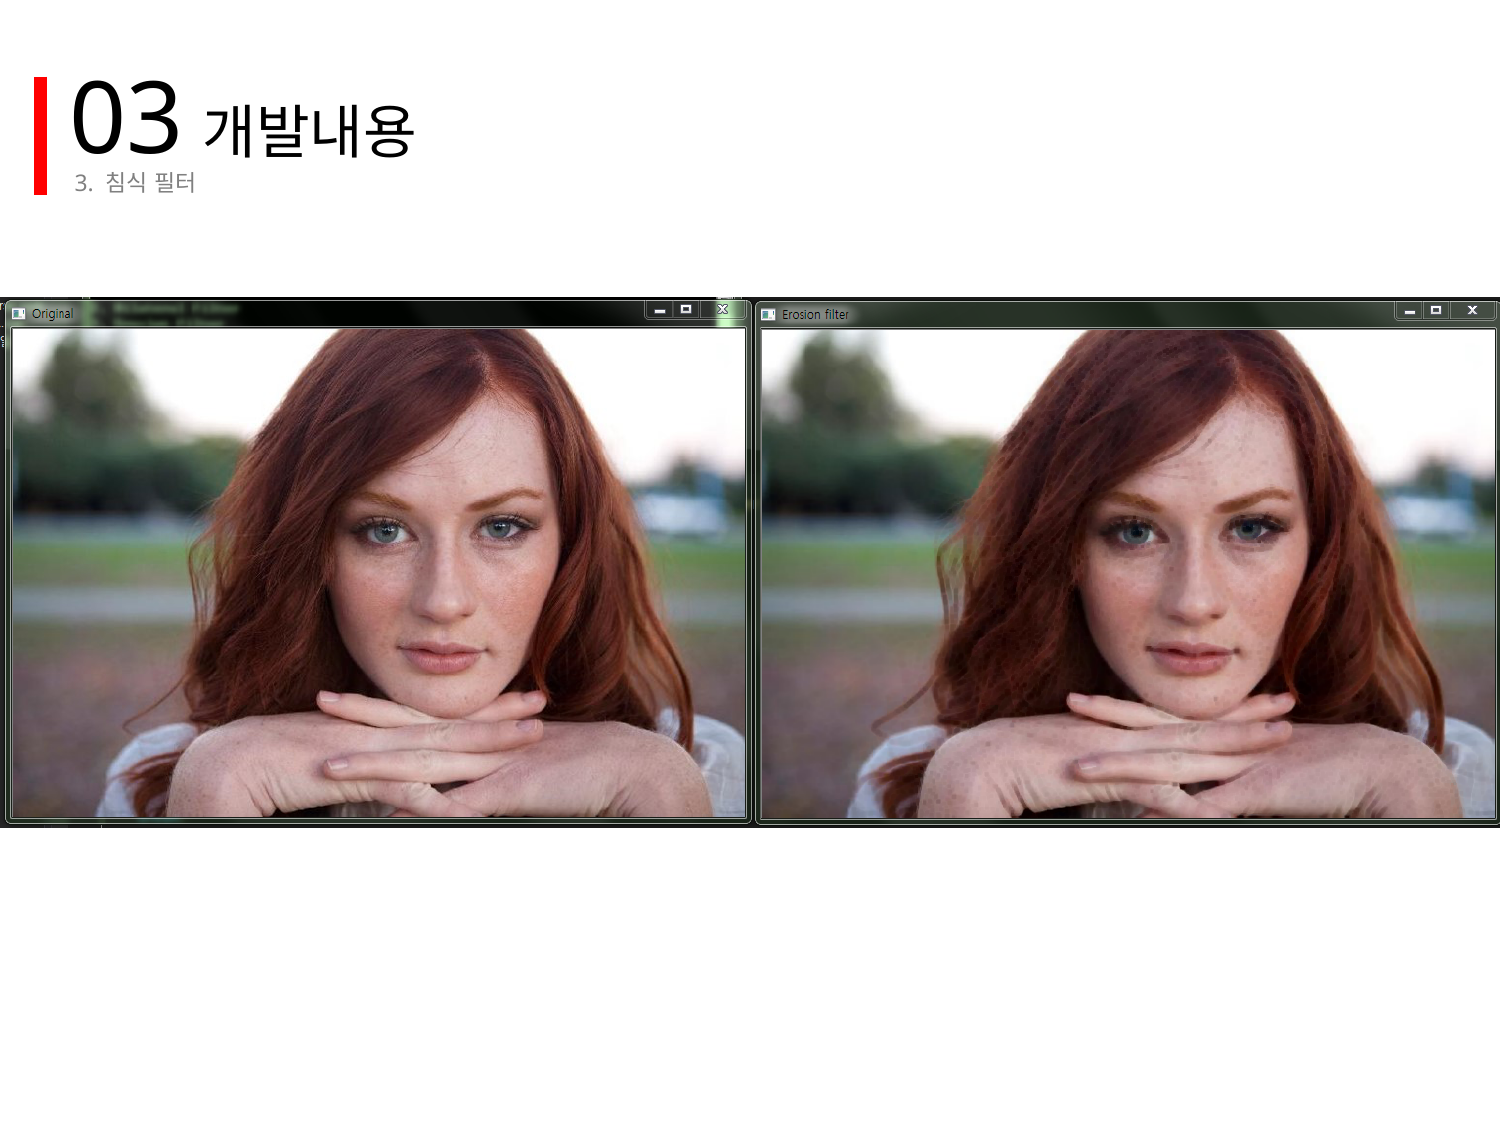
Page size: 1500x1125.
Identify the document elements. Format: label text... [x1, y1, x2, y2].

picture [0, 297, 1500, 828]
text_box 03 개발내용 [54, 46, 432, 182]
text_box 3. 침식 필터 [59, 160, 342, 203]
